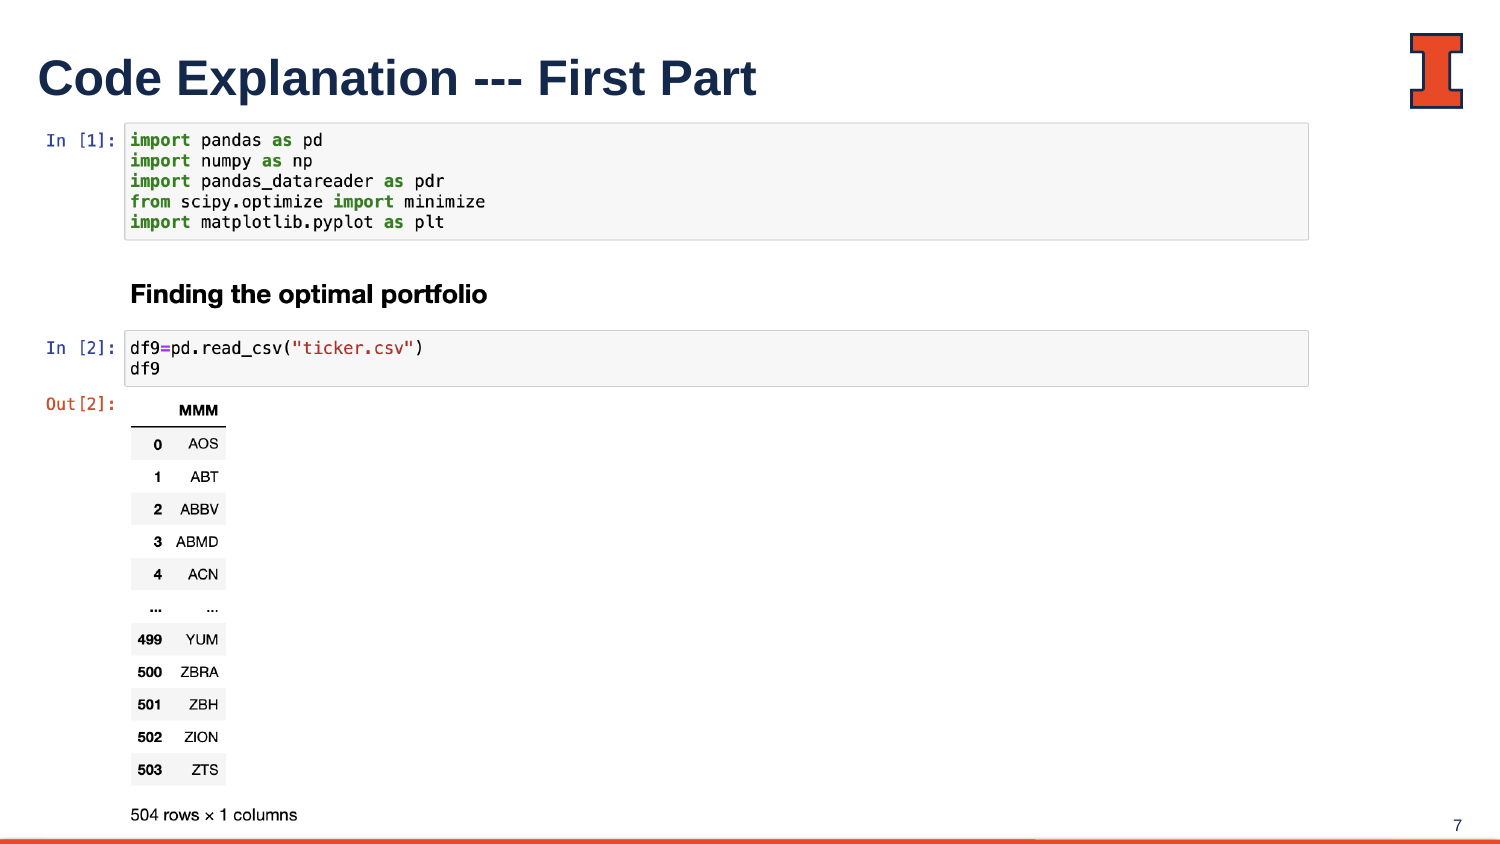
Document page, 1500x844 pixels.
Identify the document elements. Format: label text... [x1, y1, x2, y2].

slide_number 7 [1125, 809, 1463, 840]
title Code Explanation --- First Part [37, 34, 1281, 110]
title Code Explanation --- First Part [1408, 34, 1463, 124]
picture [37, 26, 1404, 831]
